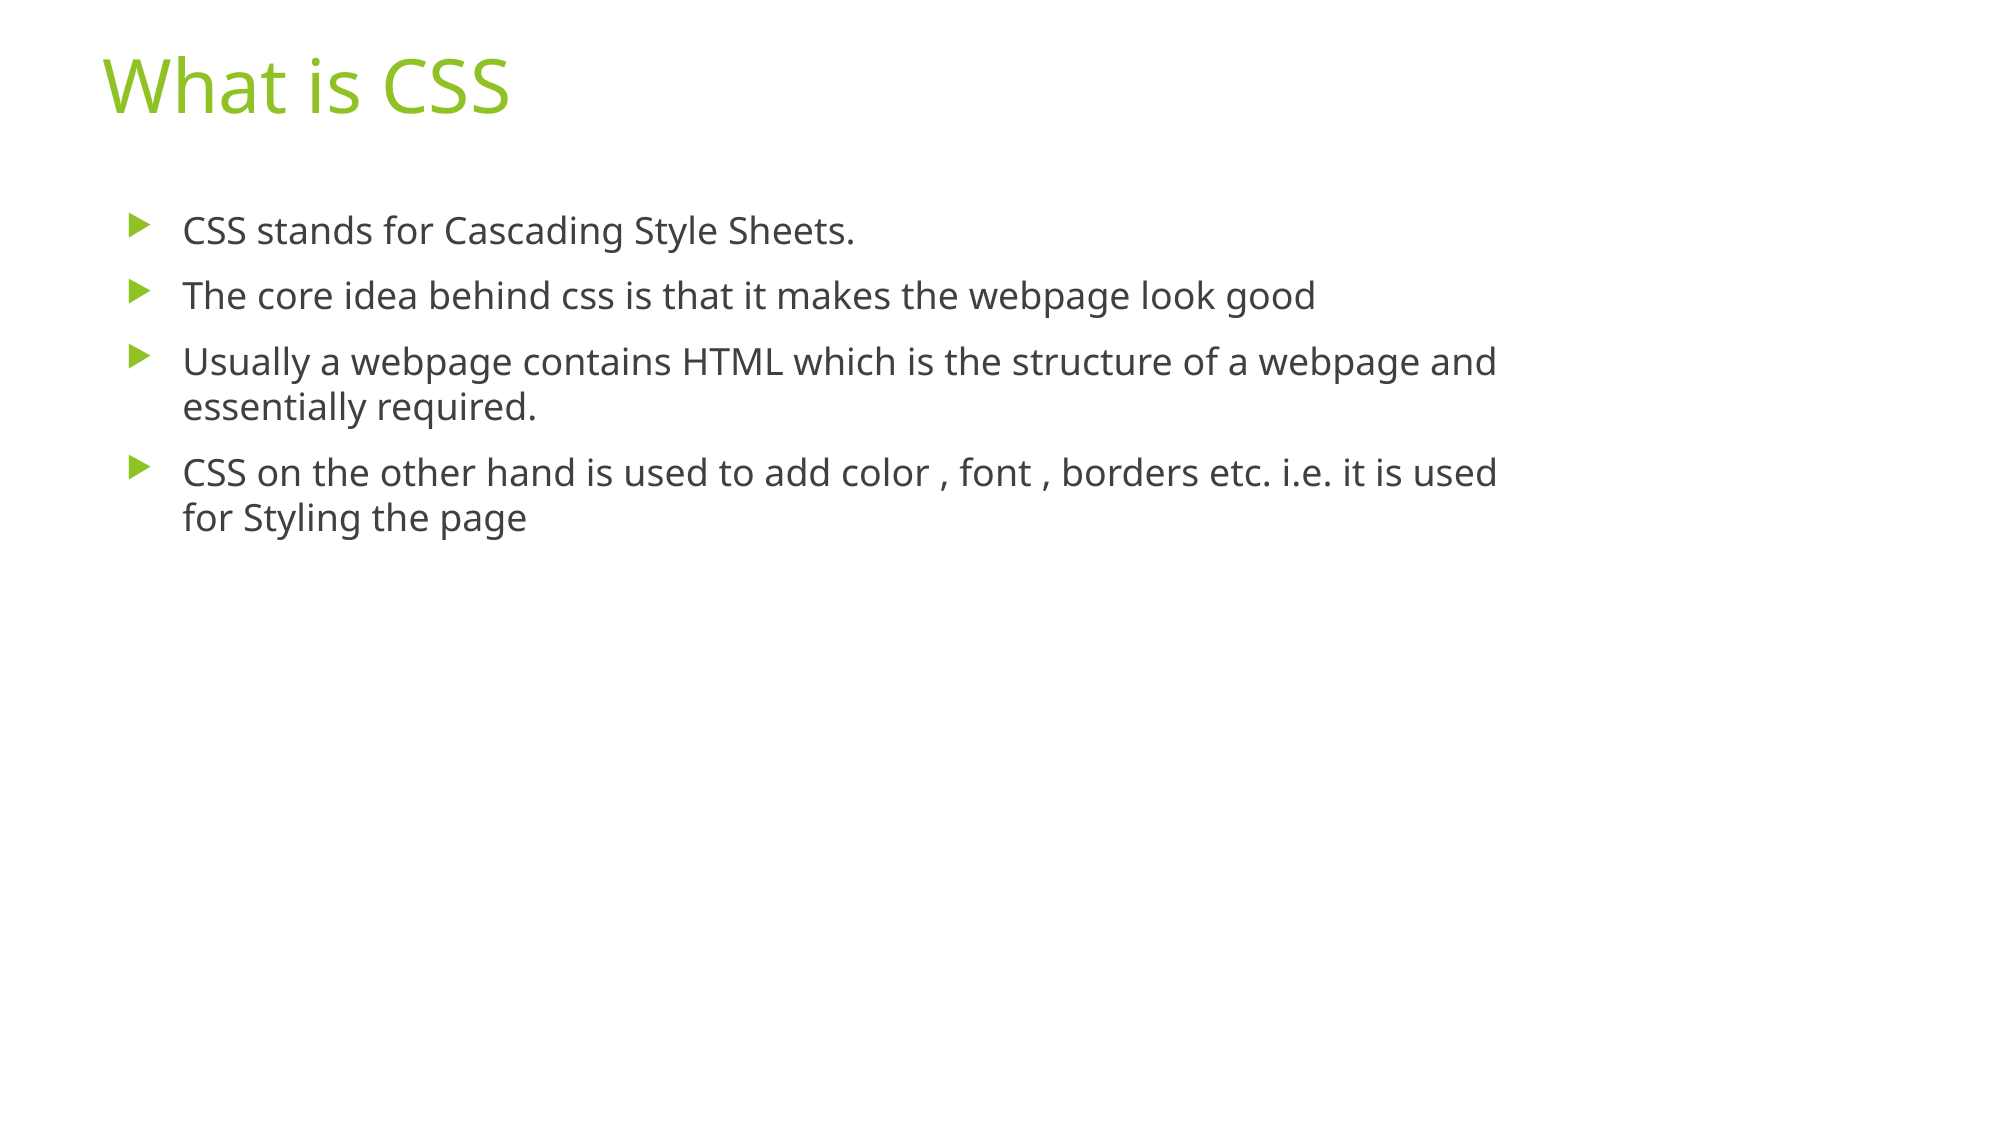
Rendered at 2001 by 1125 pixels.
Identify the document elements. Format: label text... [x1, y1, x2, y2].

list CSS stands for Cascading Style Sheets. The core idea behind css is that it makes the webpage look good Usually a webpage contains HTML which is the structure of a webpage and essentially required. CSS on the other hand is used to add color , font , borders etc. i.e. it is used for Styling the page [111, 199, 1522, 1064]
title What is CSS [87, 30, 1498, 151]
